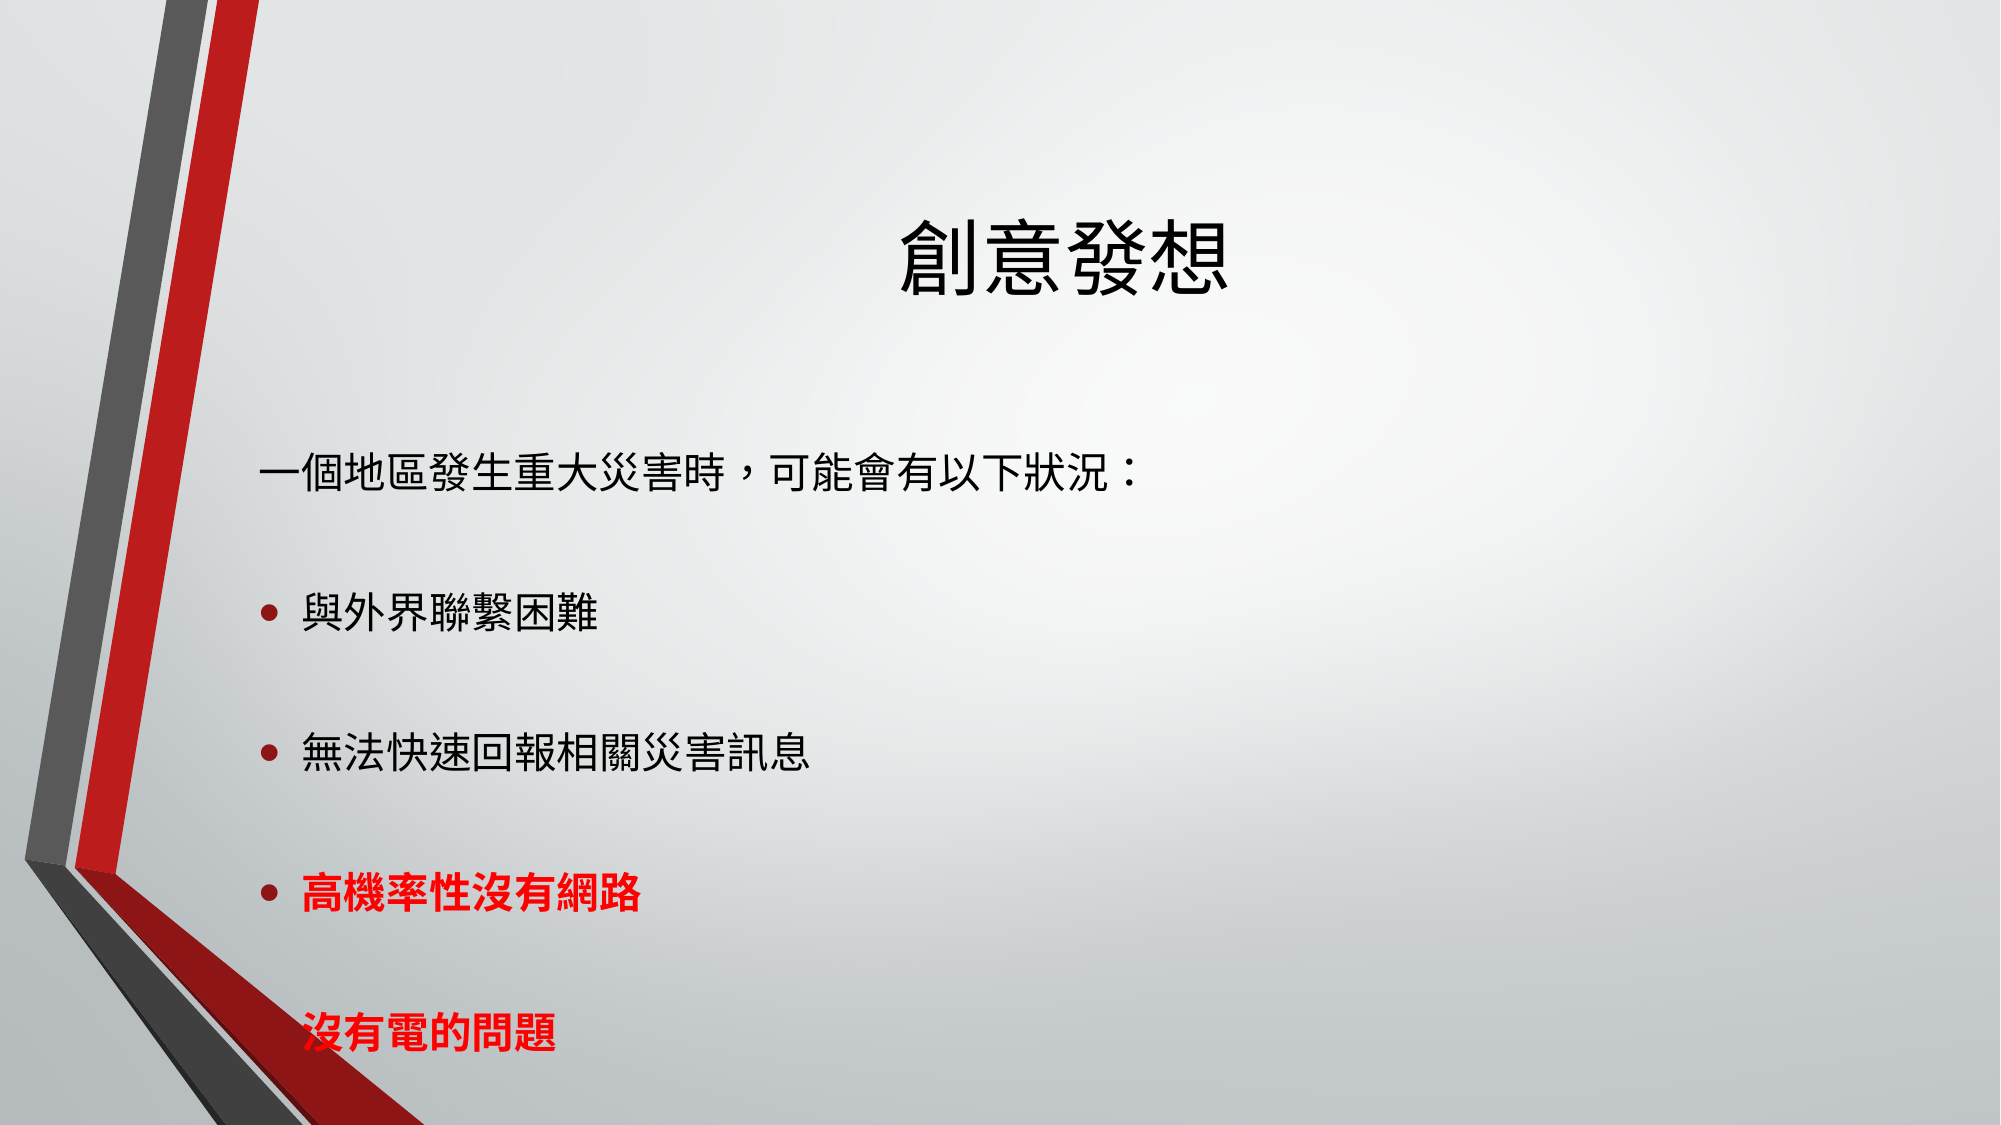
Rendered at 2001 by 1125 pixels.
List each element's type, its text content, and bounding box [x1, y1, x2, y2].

title 創意發想 [243, 112, 1887, 400]
list 一個地區發生重大災害時，可能會有以下狀況： 與外界聯繫困難 無法快速回報相關災害訊息 高機率性沒有網路 沒有電的問題 [243, 437, 1887, 1067]
